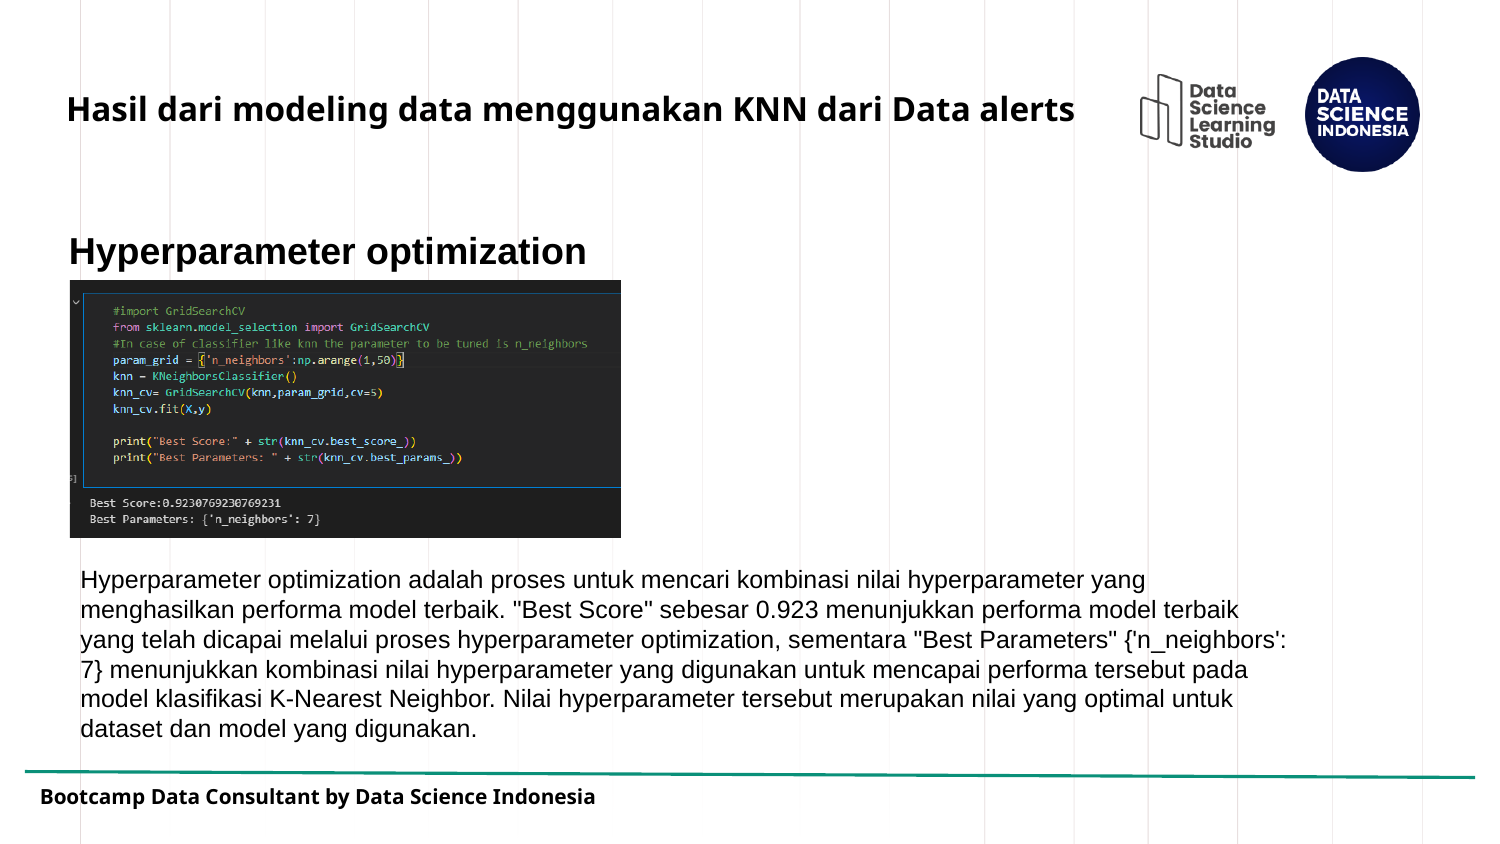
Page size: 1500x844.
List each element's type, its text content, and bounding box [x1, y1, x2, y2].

title Hasil dari modeling data menggunakan KNN dari Data alerts [51, 72, 1098, 167]
text_box Hyperparameter optimization adalah proses untuk mencari kombinasi nilai hyperparameter yang menghasilkan performa model terbaik. "Best Score" sebesar 0.923 menunjukkan performa model terbaik yang telah dicapai melalui proses hyperparameter optimization, sementara "Best Parameters" {'n_neighbors': 7} menunjukkan kombinasi nilai hyperparameter yang digunakan untuk mencapai performa tersebut pada model klasifikasi K-Nearest Neighbor. Nilai hyperparameter tersebut merupakan nilai yang optimal untuk dataset dan model yang digunakan. [65, 555, 1314, 751]
picture [0, 1, 1500, 844]
text_box Hyperparameter optimization [54, 219, 750, 280]
